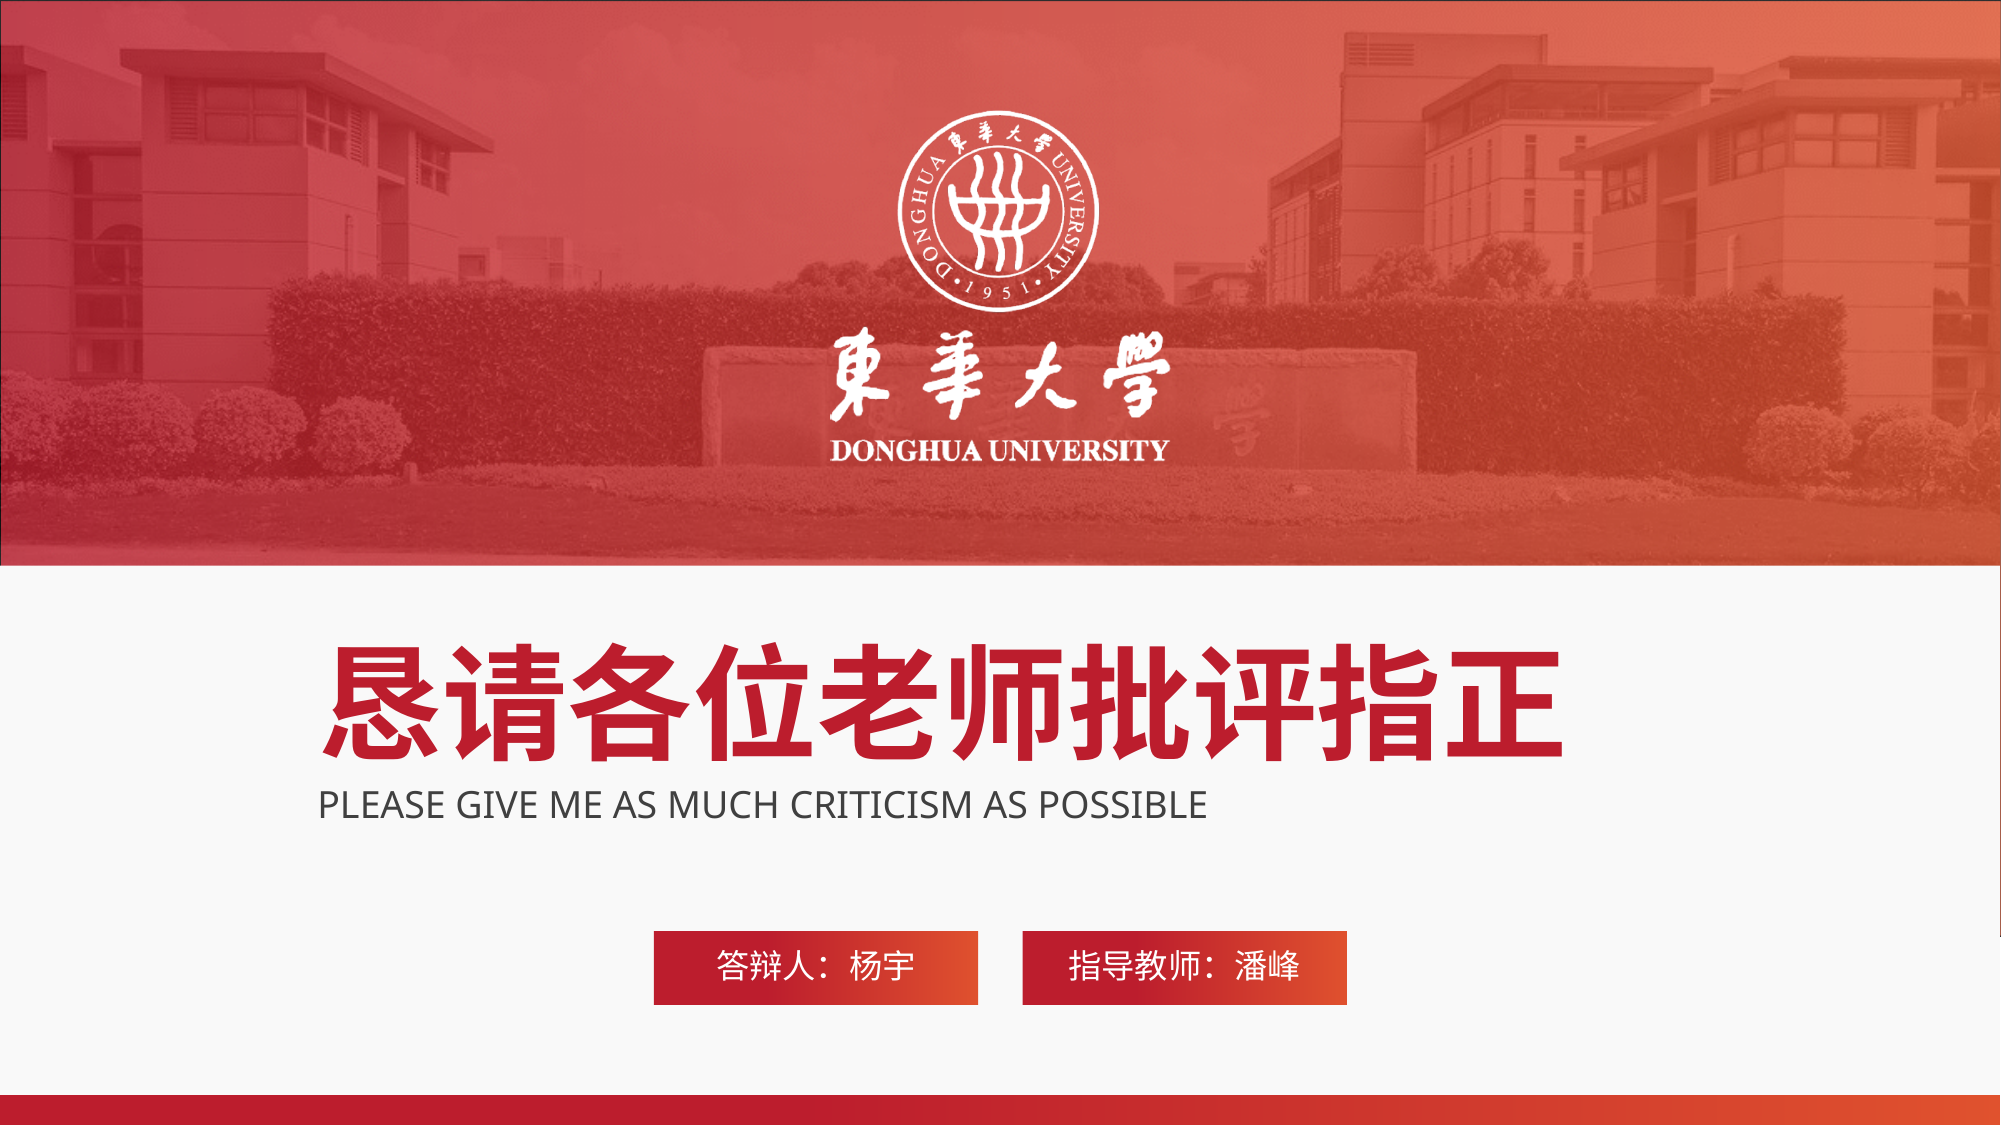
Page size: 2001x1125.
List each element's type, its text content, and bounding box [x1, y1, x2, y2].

list 答辩人：杨宇 [653, 931, 979, 1005]
list 恳请各位老师批评指正 [302, 648, 1698, 771]
picture [762, 319, 1225, 475]
list 指导教师：潘峰 [1022, 931, 1347, 1005]
picture [850, 105, 1138, 318]
picture [0, 0, 2000, 565]
list PLEASE GIVE ME AS MUCH CRITICISM AS POSSIBLE [302, 771, 1698, 841]
